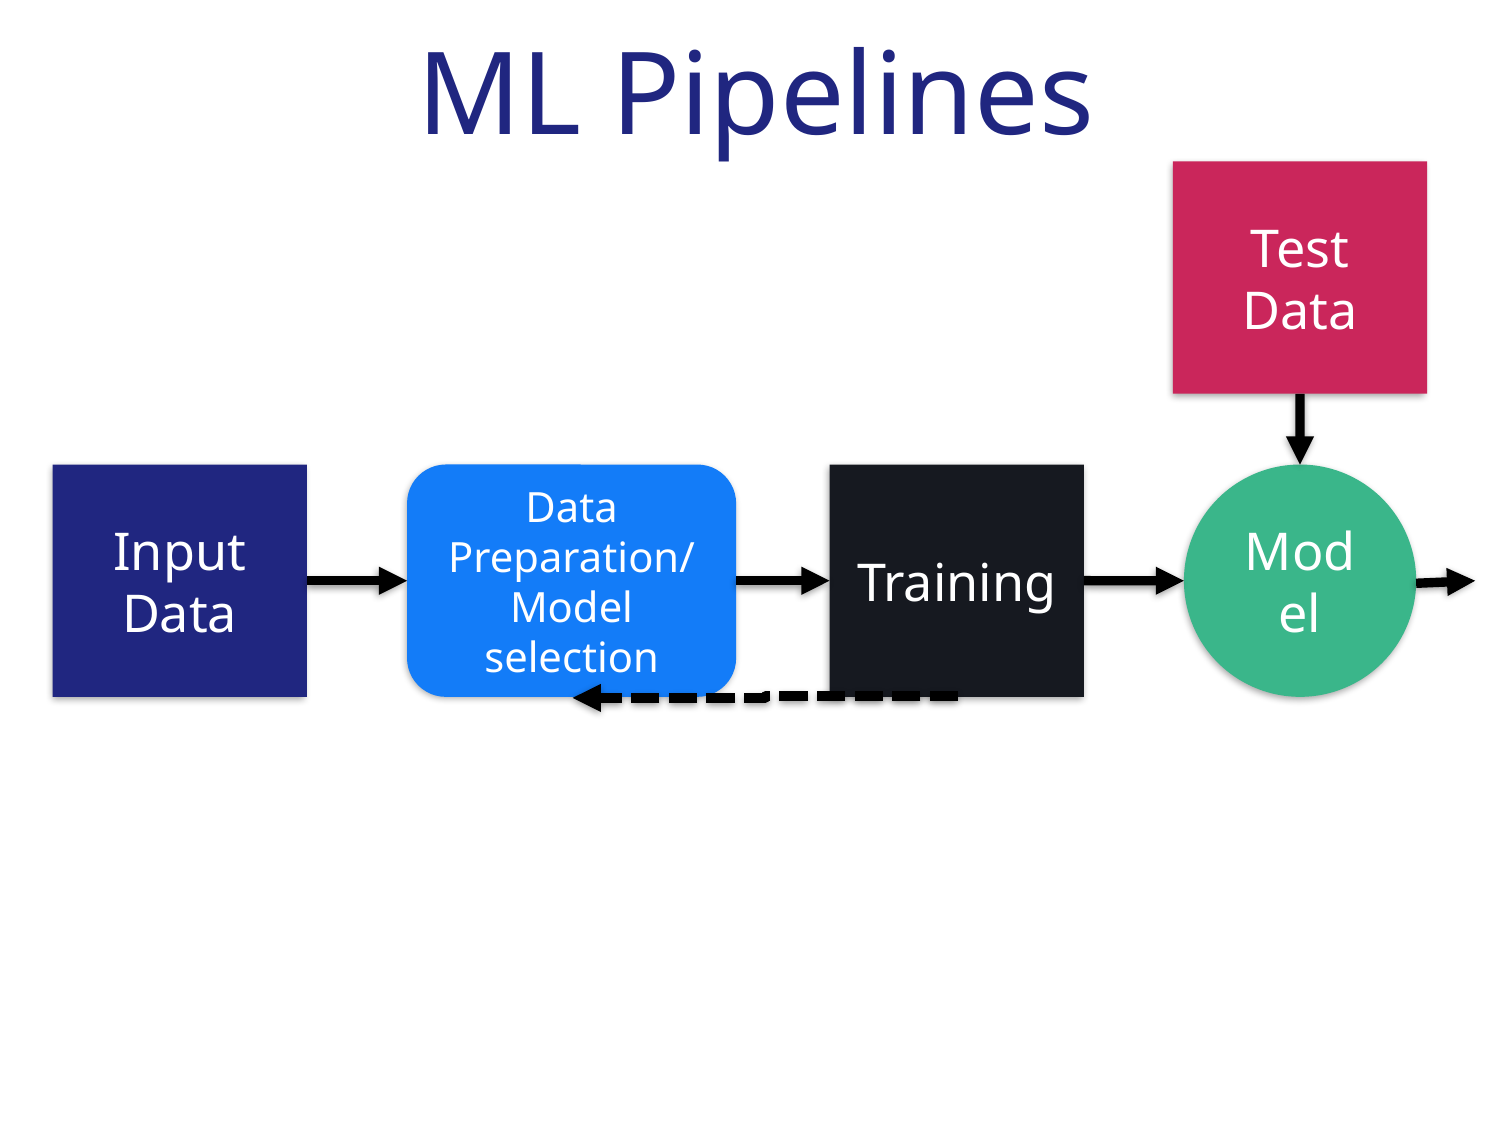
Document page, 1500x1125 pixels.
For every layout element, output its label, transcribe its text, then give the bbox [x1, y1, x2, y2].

text_box Training [829, 464, 1085, 698]
text_box Input Data [52, 464, 308, 698]
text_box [1415, 580, 1476, 584]
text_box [763, 504, 767, 890]
text_box Test Data [1172, 161, 1428, 394]
text_box Data Preparation/ Model selection [406, 463, 737, 698]
text_box Model [1183, 463, 1417, 698]
text_box ML Pipelines [6, 0, 1500, 209]
